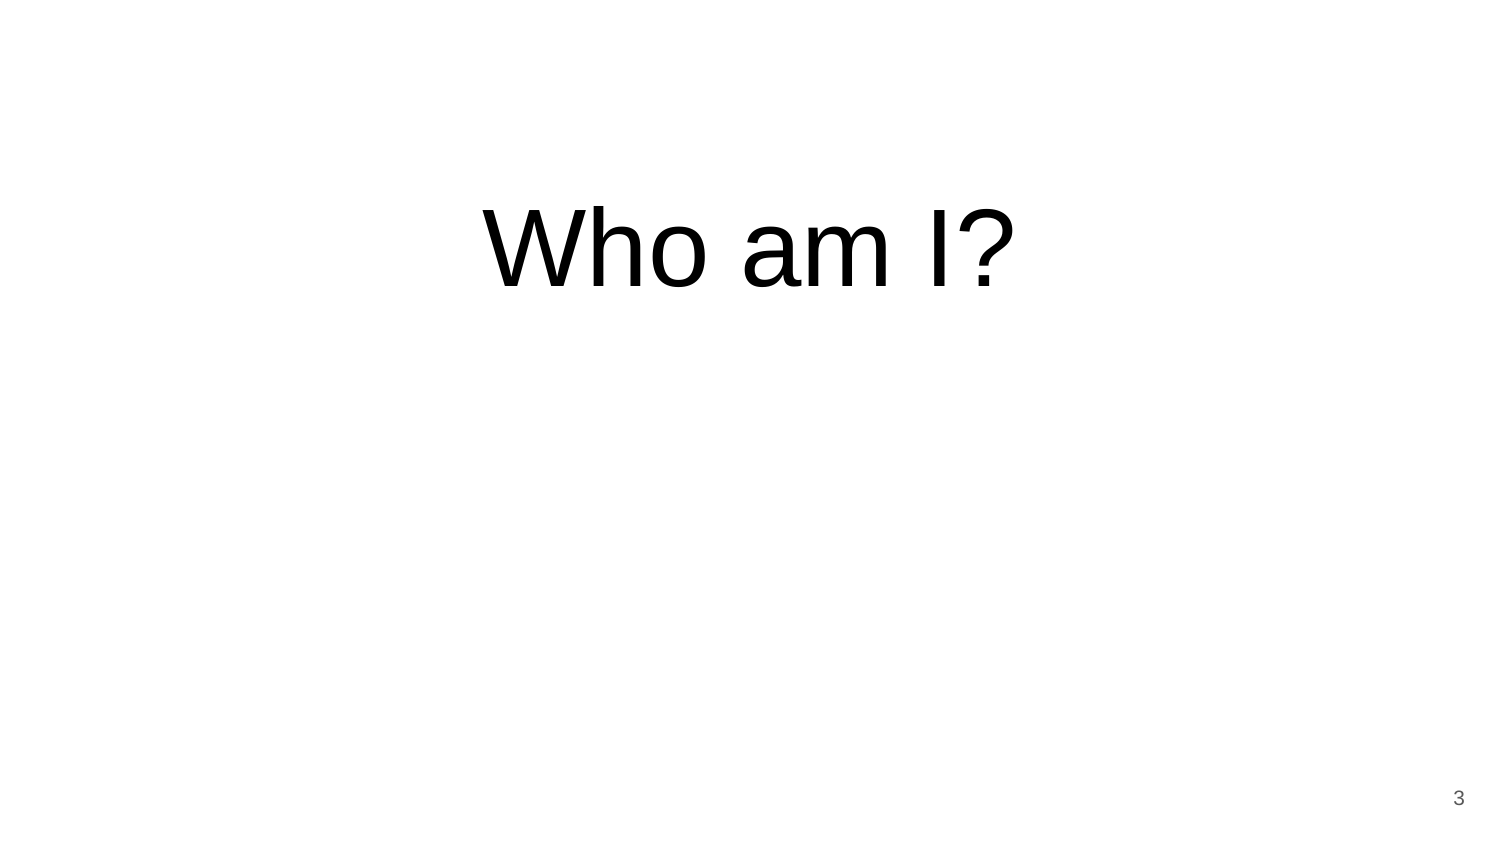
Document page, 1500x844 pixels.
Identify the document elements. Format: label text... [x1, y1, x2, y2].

title Who am I? [51, 160, 1449, 607]
slide_number ‹#› [1389, 764, 1480, 830]
